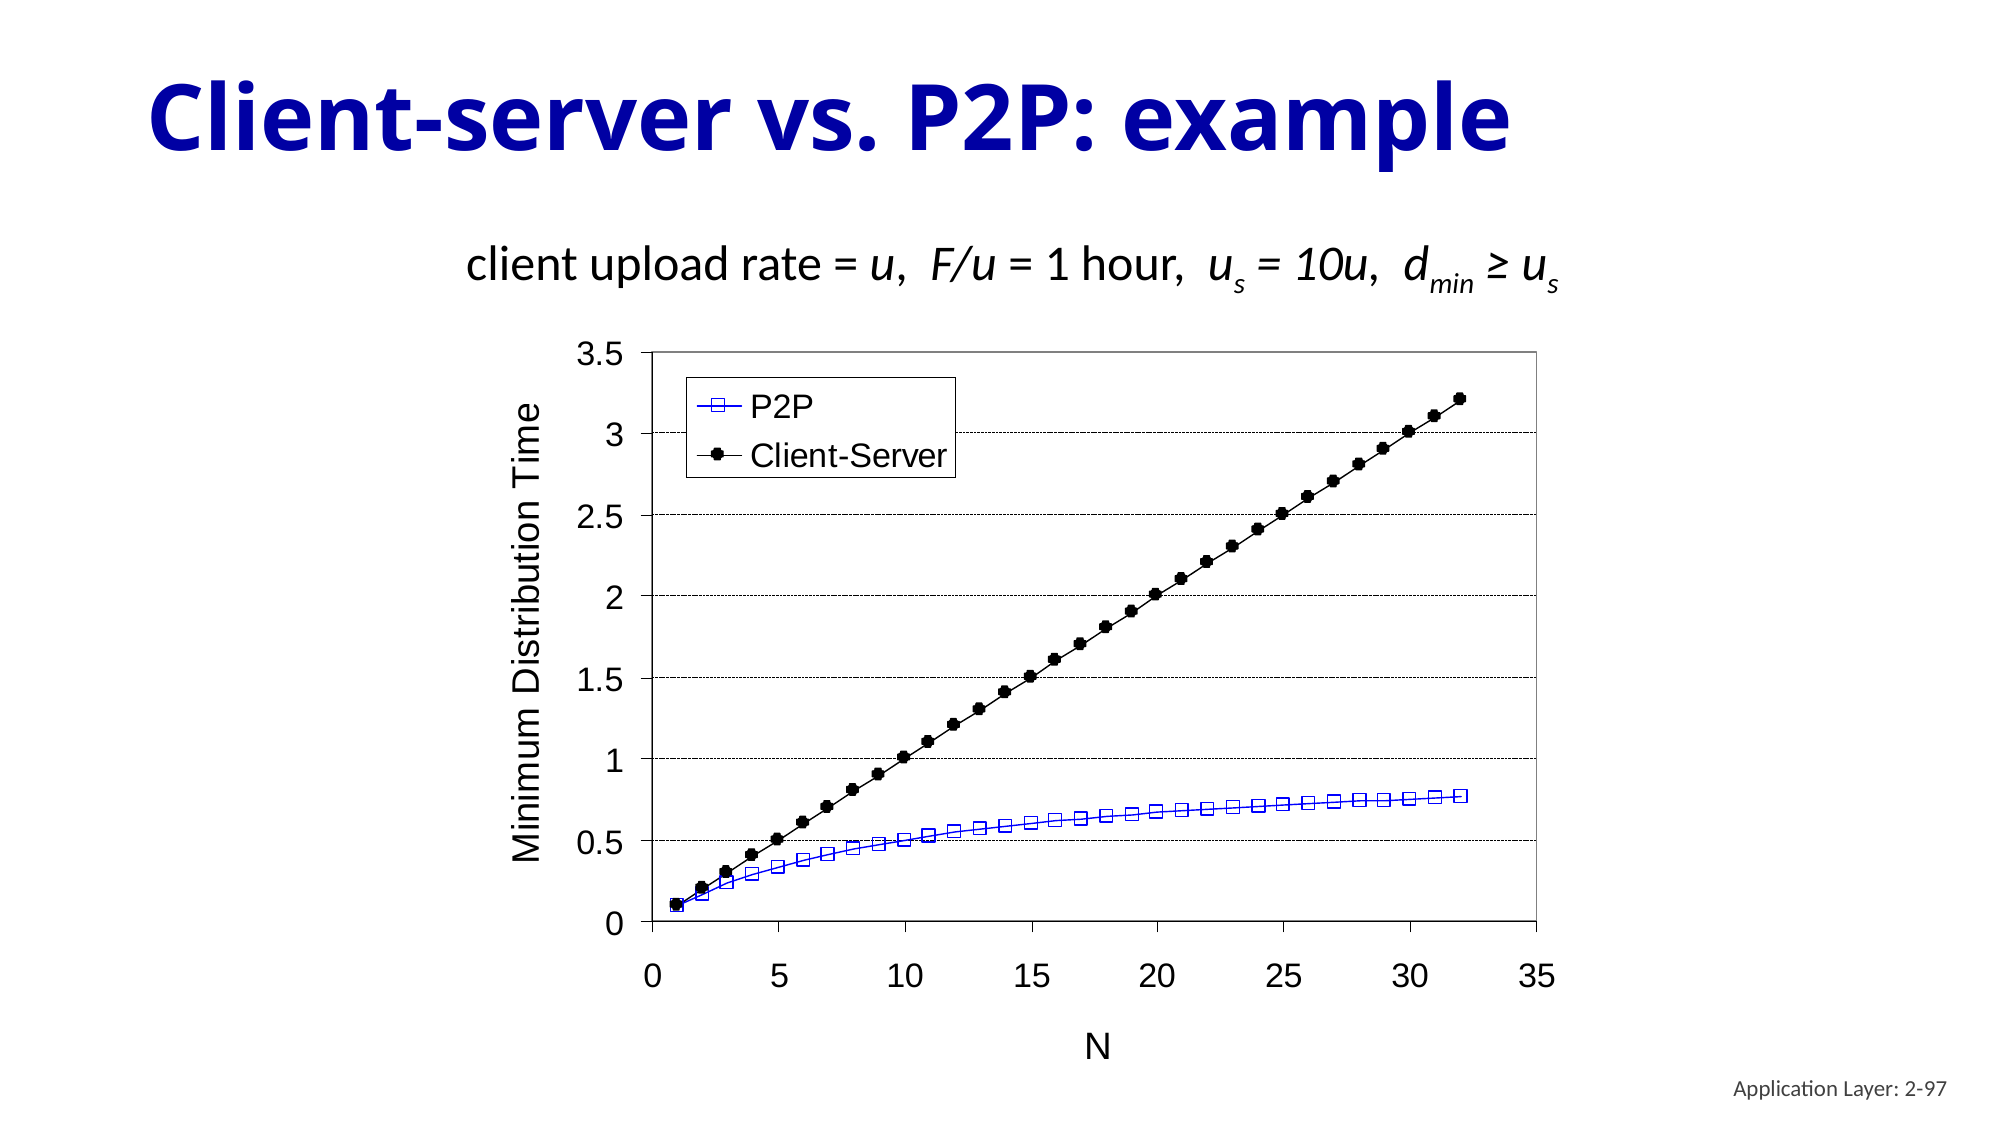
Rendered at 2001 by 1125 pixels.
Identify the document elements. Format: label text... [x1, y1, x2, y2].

title Client-server vs. P2P: example [131, 47, 1856, 195]
text_box client upload rate = u, F/u = 1 hour, us = 10u, dmin ≥ us [451, 223, 1679, 307]
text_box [488, 300, 1642, 1087]
slide_number Application Layer: 2-97 [1512, 1056, 1963, 1117]
